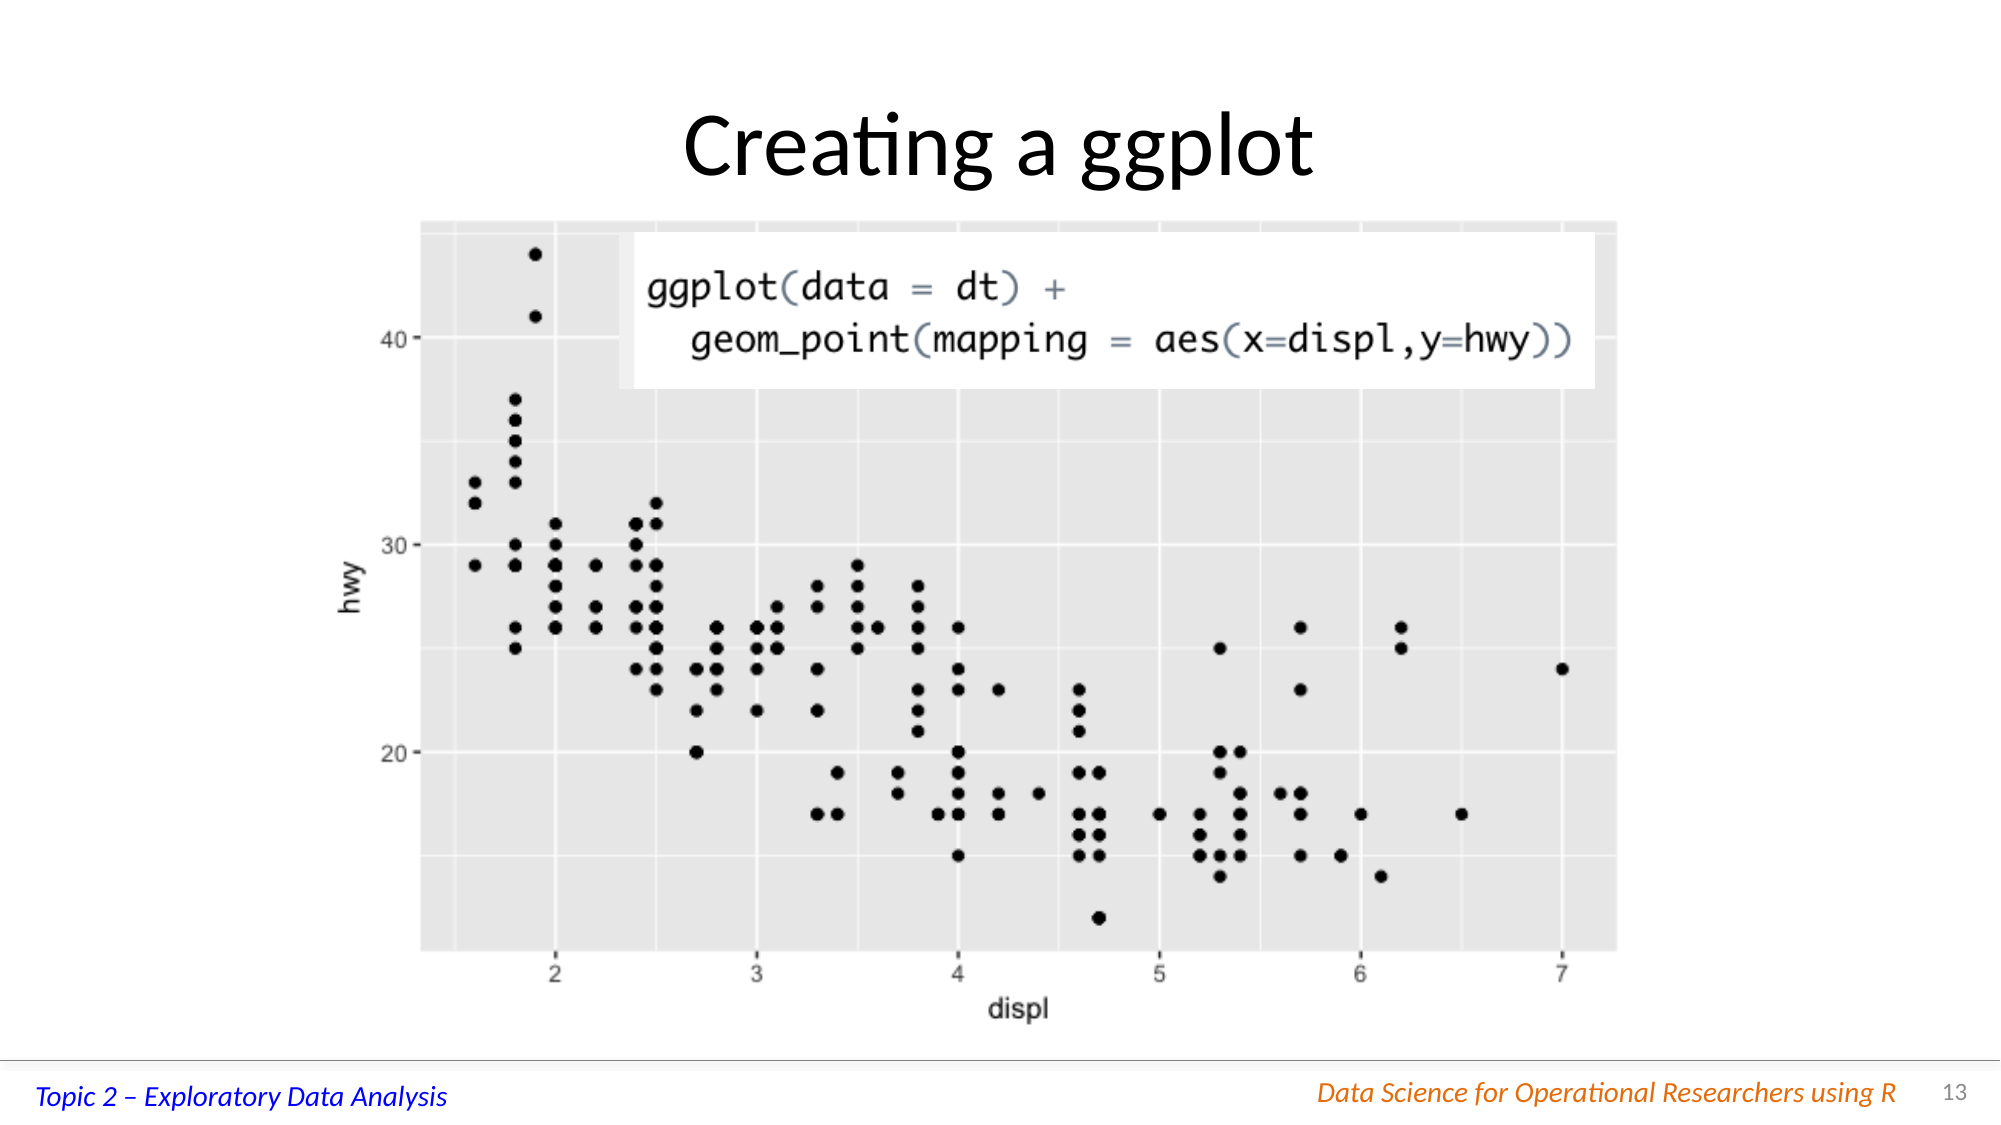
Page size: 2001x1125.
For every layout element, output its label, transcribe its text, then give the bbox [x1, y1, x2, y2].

slide_number 13 [1899, 1060, 1983, 1120]
picture [324, 206, 1632, 1040]
title Creating a ggplot [99, 45, 1900, 233]
